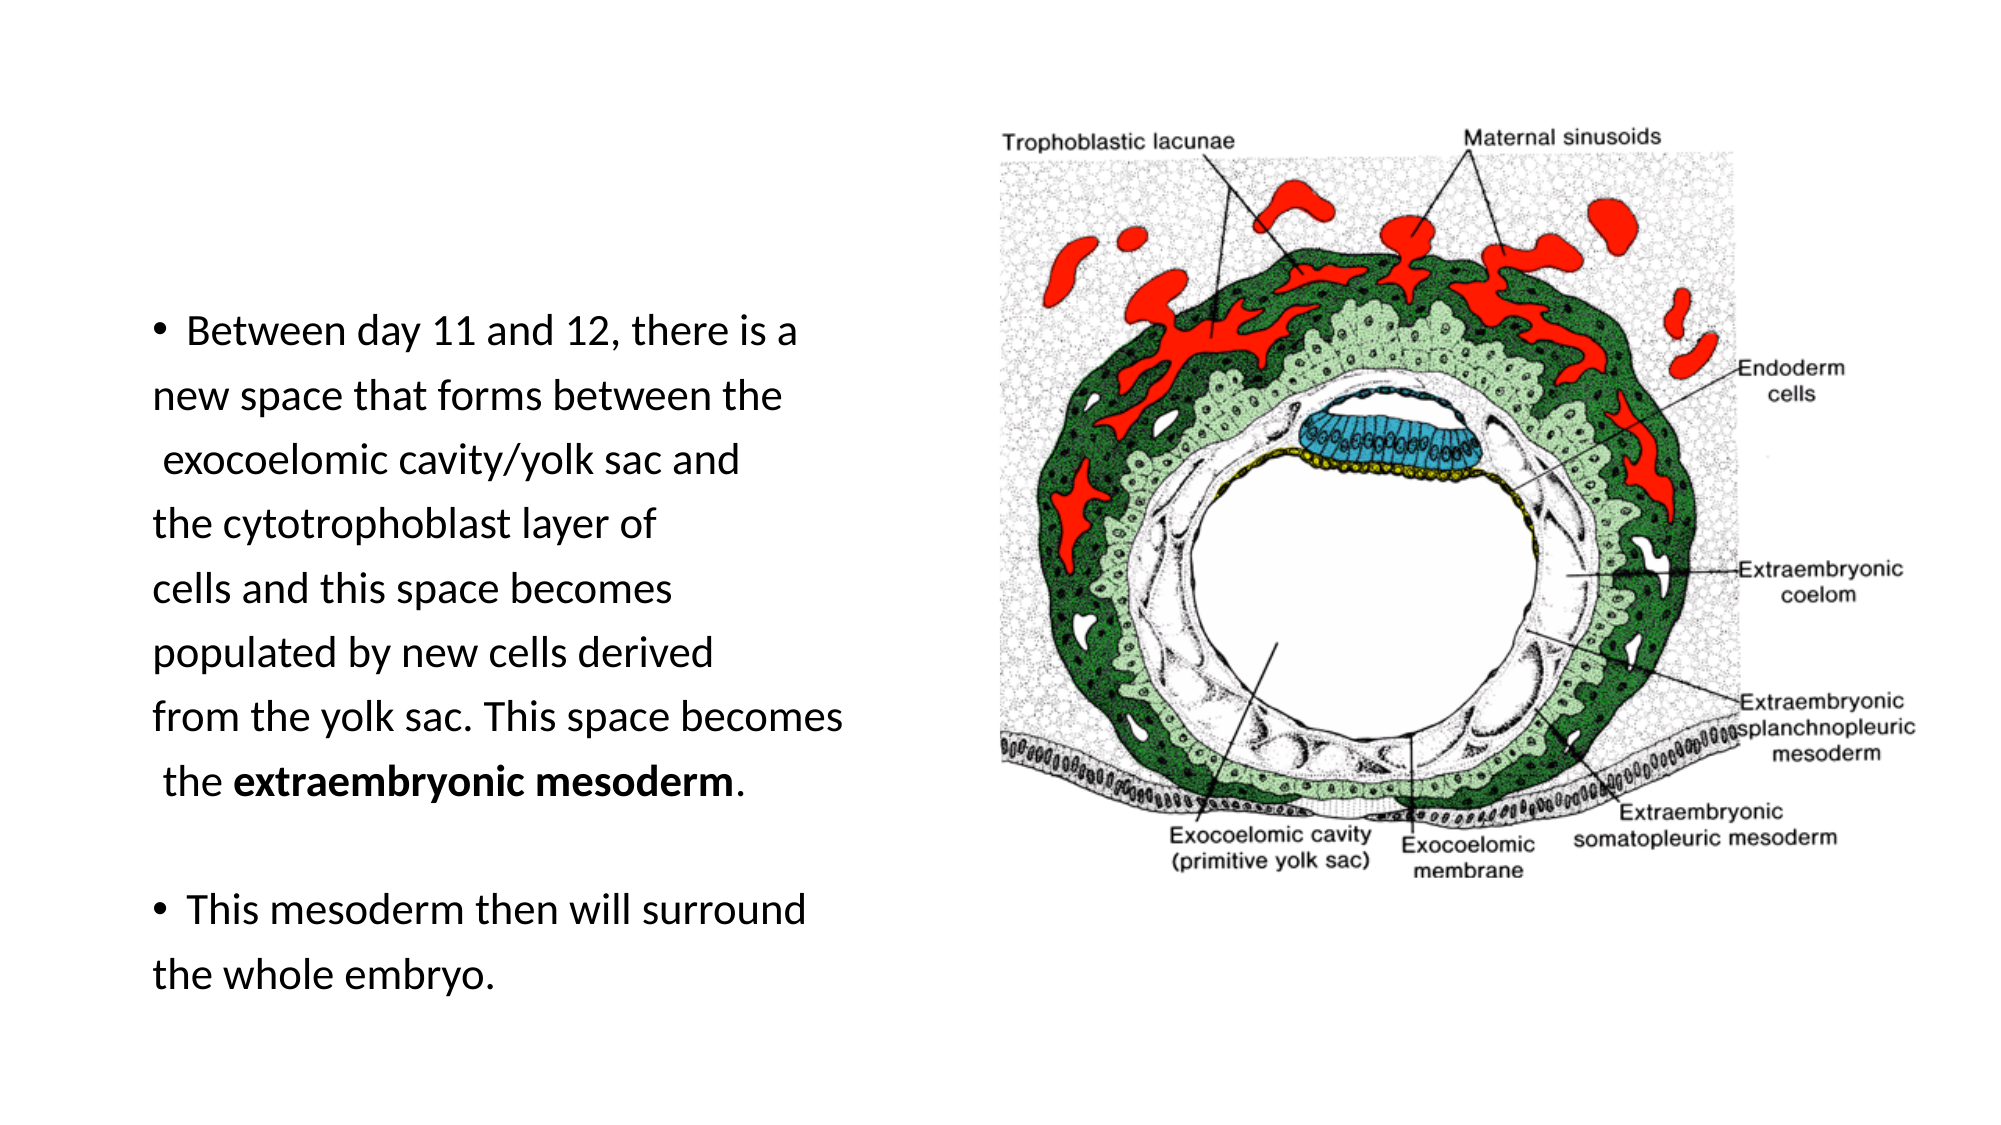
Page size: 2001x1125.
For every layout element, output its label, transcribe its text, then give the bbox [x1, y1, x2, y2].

picture [999, 120, 1960, 884]
list Between day 11 and 12, there is a new space that forms between the exocoelomic cavity/yolk sac and the cytotrophoblast layer of cells and this space becomes populated by new cells derived from the yolk sac. This space becomes the extraembryonic mesoderm. This mesoderm then will surround the whole embryo. [137, 299, 1863, 1014]
